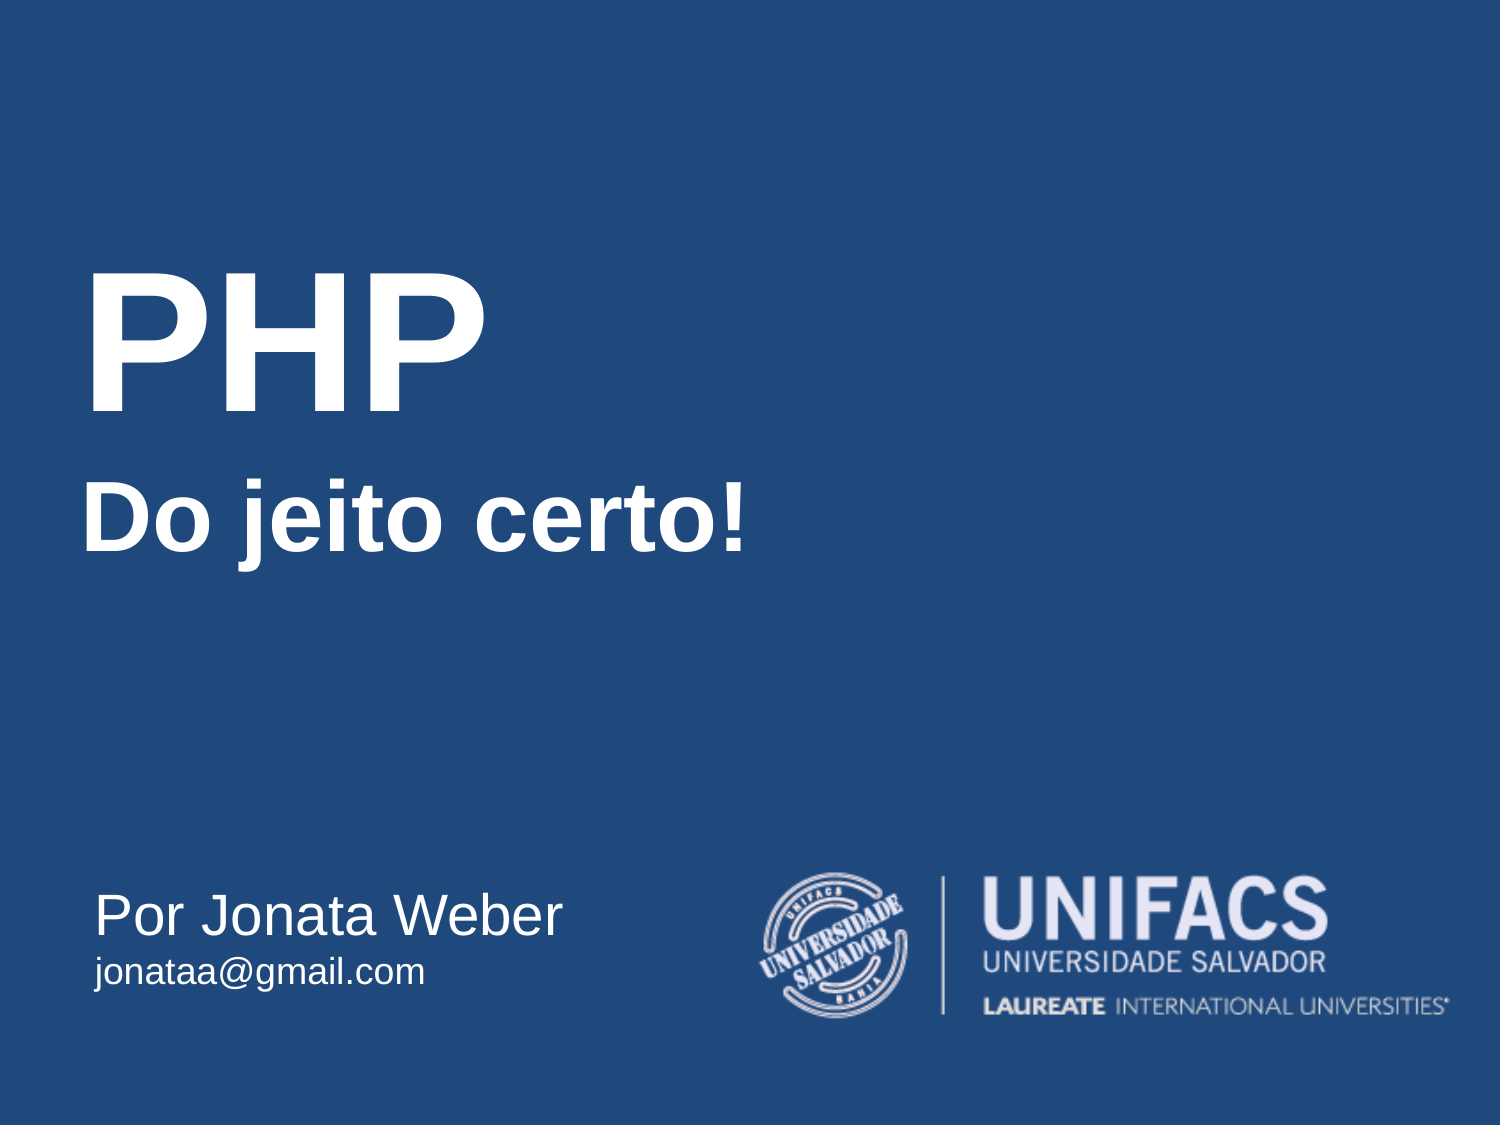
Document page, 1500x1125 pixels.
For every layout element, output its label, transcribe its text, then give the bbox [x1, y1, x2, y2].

picture [749, 770, 1460, 1125]
title PHP Do jeito certo! [64, 125, 1412, 657]
text_box Por Jonata Weber jonataa@gmail.com [79, 869, 580, 1000]
